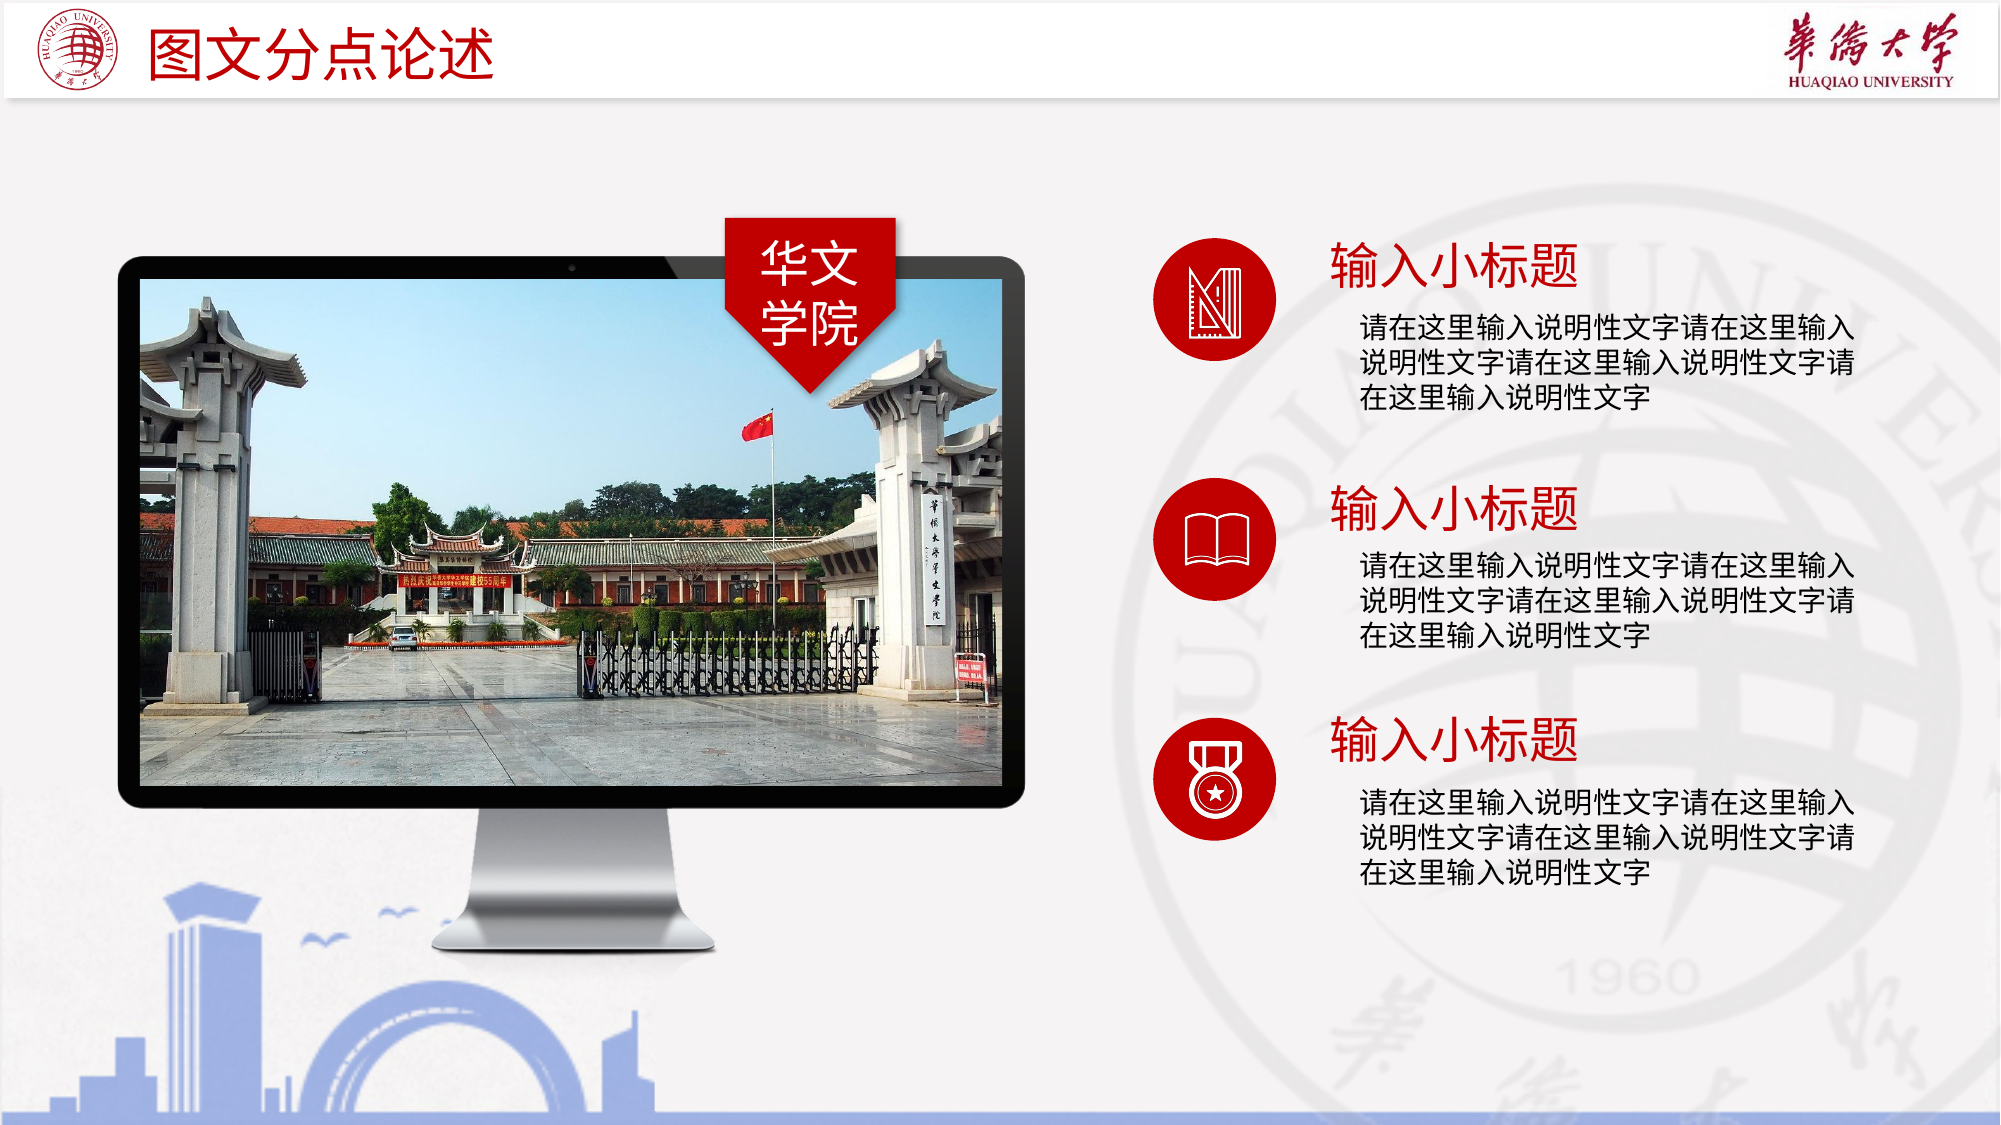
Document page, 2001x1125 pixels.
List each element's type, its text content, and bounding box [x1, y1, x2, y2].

text_box 请在这里输入说明性文字请在这里输入说明性文字请在这里输入说明性文字请在这里输入说明性文字 [1344, 540, 1881, 660]
text_box 输入小标题 [1314, 701, 1594, 776]
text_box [1153, 717, 1277, 841]
text_box 请在这里输入说明性文字请在这里输入说明性文字请在这里输入说明性文字请在这里输入说明性文字 [1344, 776, 1881, 897]
text_box 请在这里输入说明性文字请在这里输入说明性文字请在这里输入说明性文字请在这里输入说明性文字 [1344, 302, 1881, 423]
picture [0, 227, 1034, 1125]
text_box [1153, 238, 1277, 361]
picture [0, 0, 131, 111]
text_box 输入小标题 [1314, 227, 1594, 302]
title 图文分点论述 [131, 0, 1857, 167]
text_box [723, 216, 897, 227]
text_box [1153, 477, 1277, 601]
picture [1857, 0, 2001, 111]
text_box 输入小标题 [1314, 469, 1594, 545]
